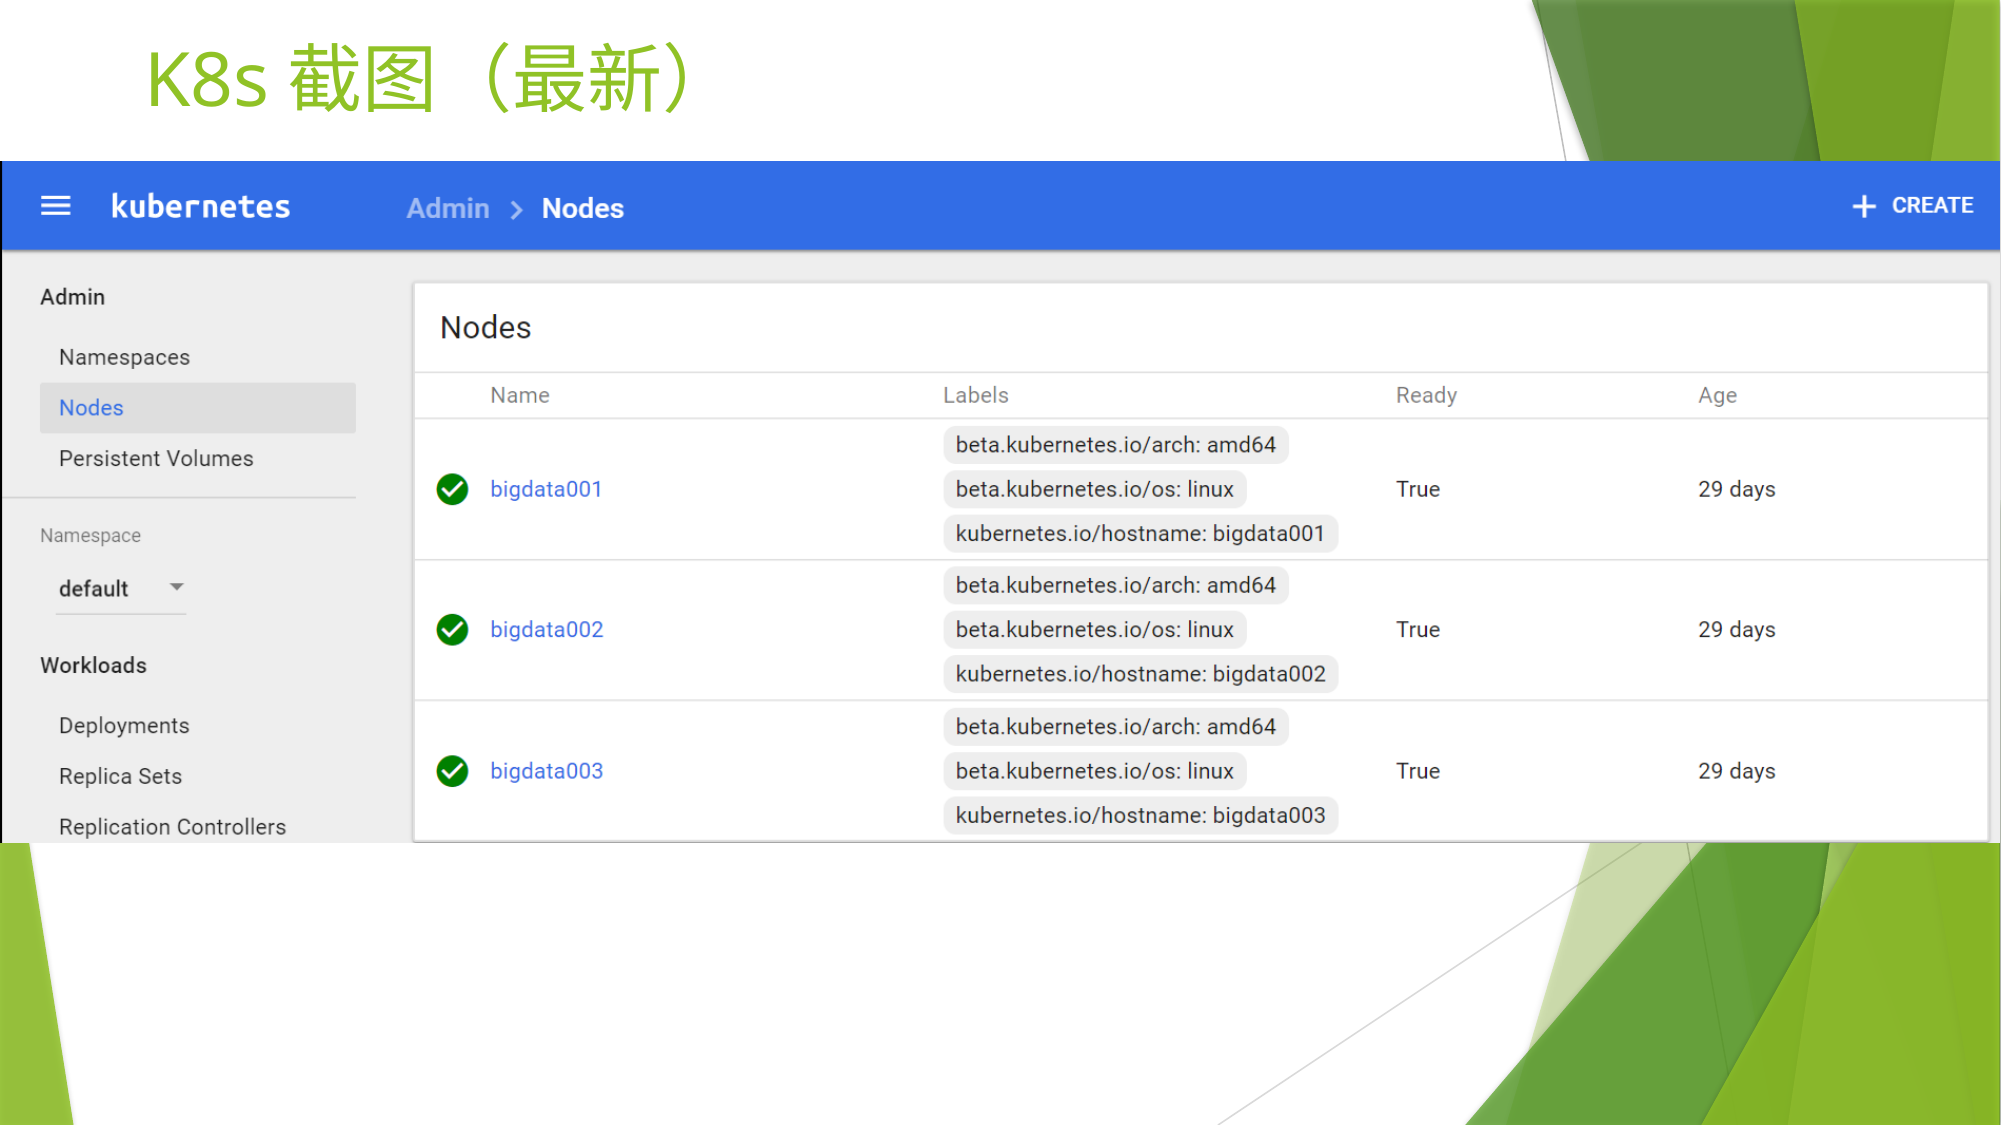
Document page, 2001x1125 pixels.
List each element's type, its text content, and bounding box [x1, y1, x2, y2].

title K8s截图（最新） [129, 23, 1540, 158]
picture [0, 161, 2000, 843]
